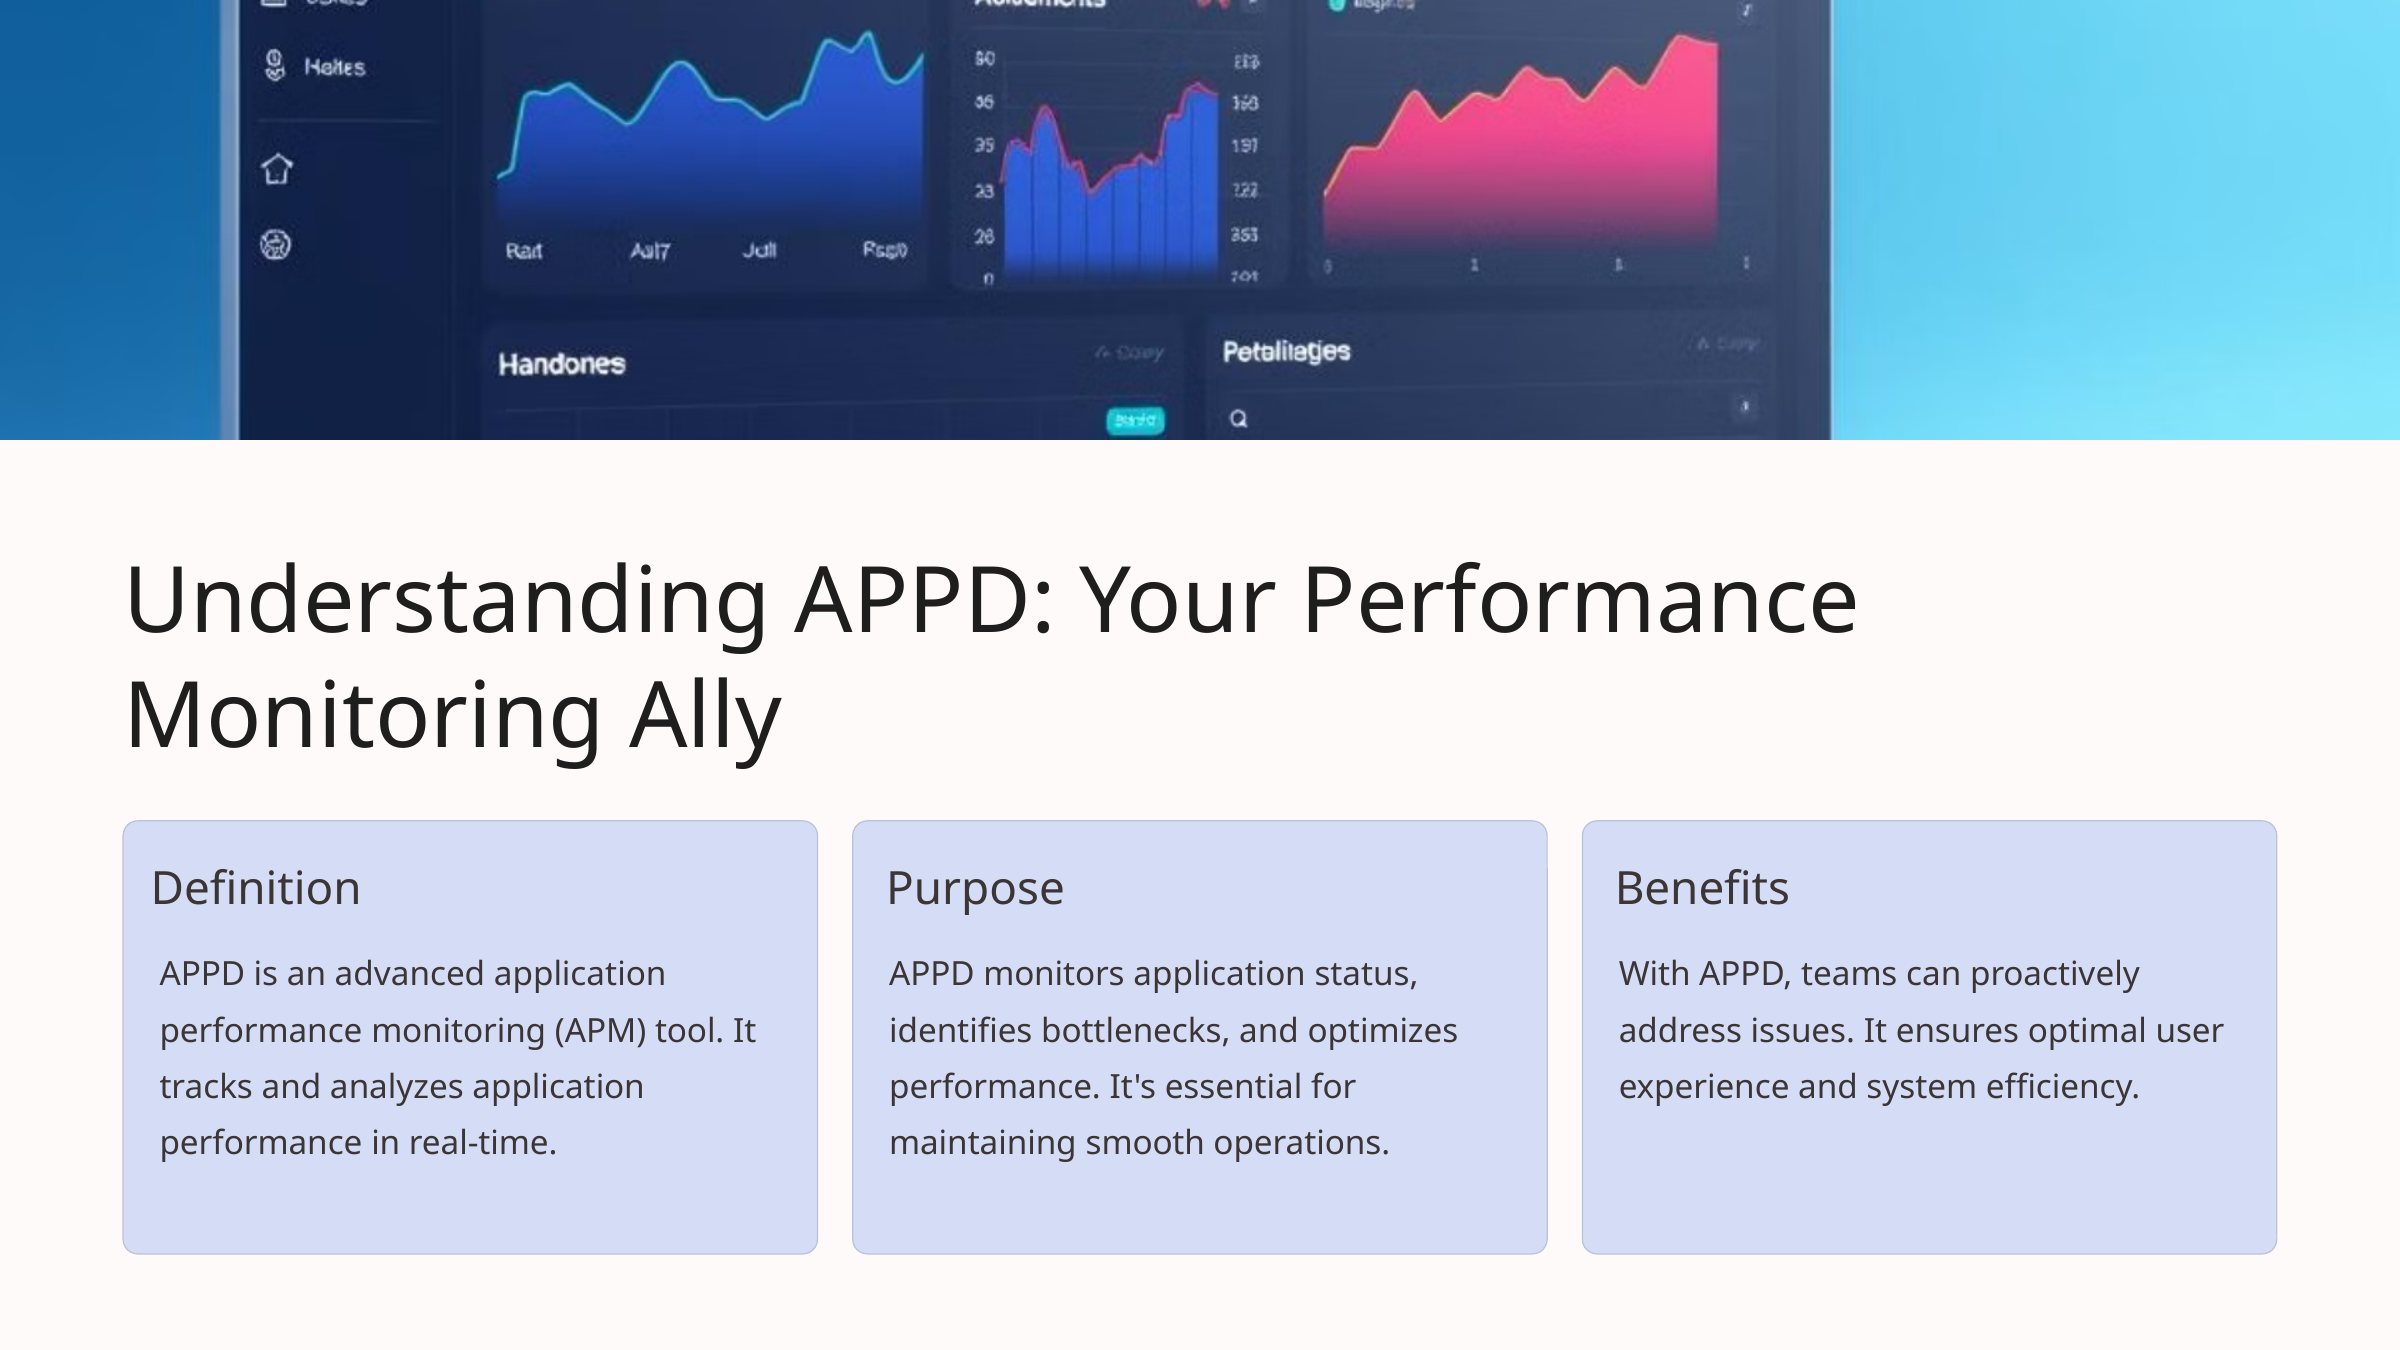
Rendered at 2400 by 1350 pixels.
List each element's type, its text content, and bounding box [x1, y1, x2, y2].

text_box APPD monitors application status, identifies bottlenecks, and optimizes performance. It's essential for maintaining smooth operations. [889, 936, 1511, 1162]
text_box Benefits [1614, 857, 1791, 914]
text_box [852, 820, 1548, 1254]
text_box Definition [150, 857, 362, 914]
text_box Purpose [886, 857, 1065, 914]
picture [0, 0, 2400, 440]
text_box Understanding APPD: Your Performance Monitoring Ally [123, 536, 2277, 766]
text_box APPD is an advanced application performance monitoring (APM) tool. It tracks and analyzes application performance in real-time. [159, 936, 782, 1162]
text_box With APPD, teams can proactively address issues. It ensures optimal user experience and system efficiency. [1618, 936, 2241, 1105]
text_box [1582, 820, 2277, 1254]
text_box [123, 820, 818, 1254]
